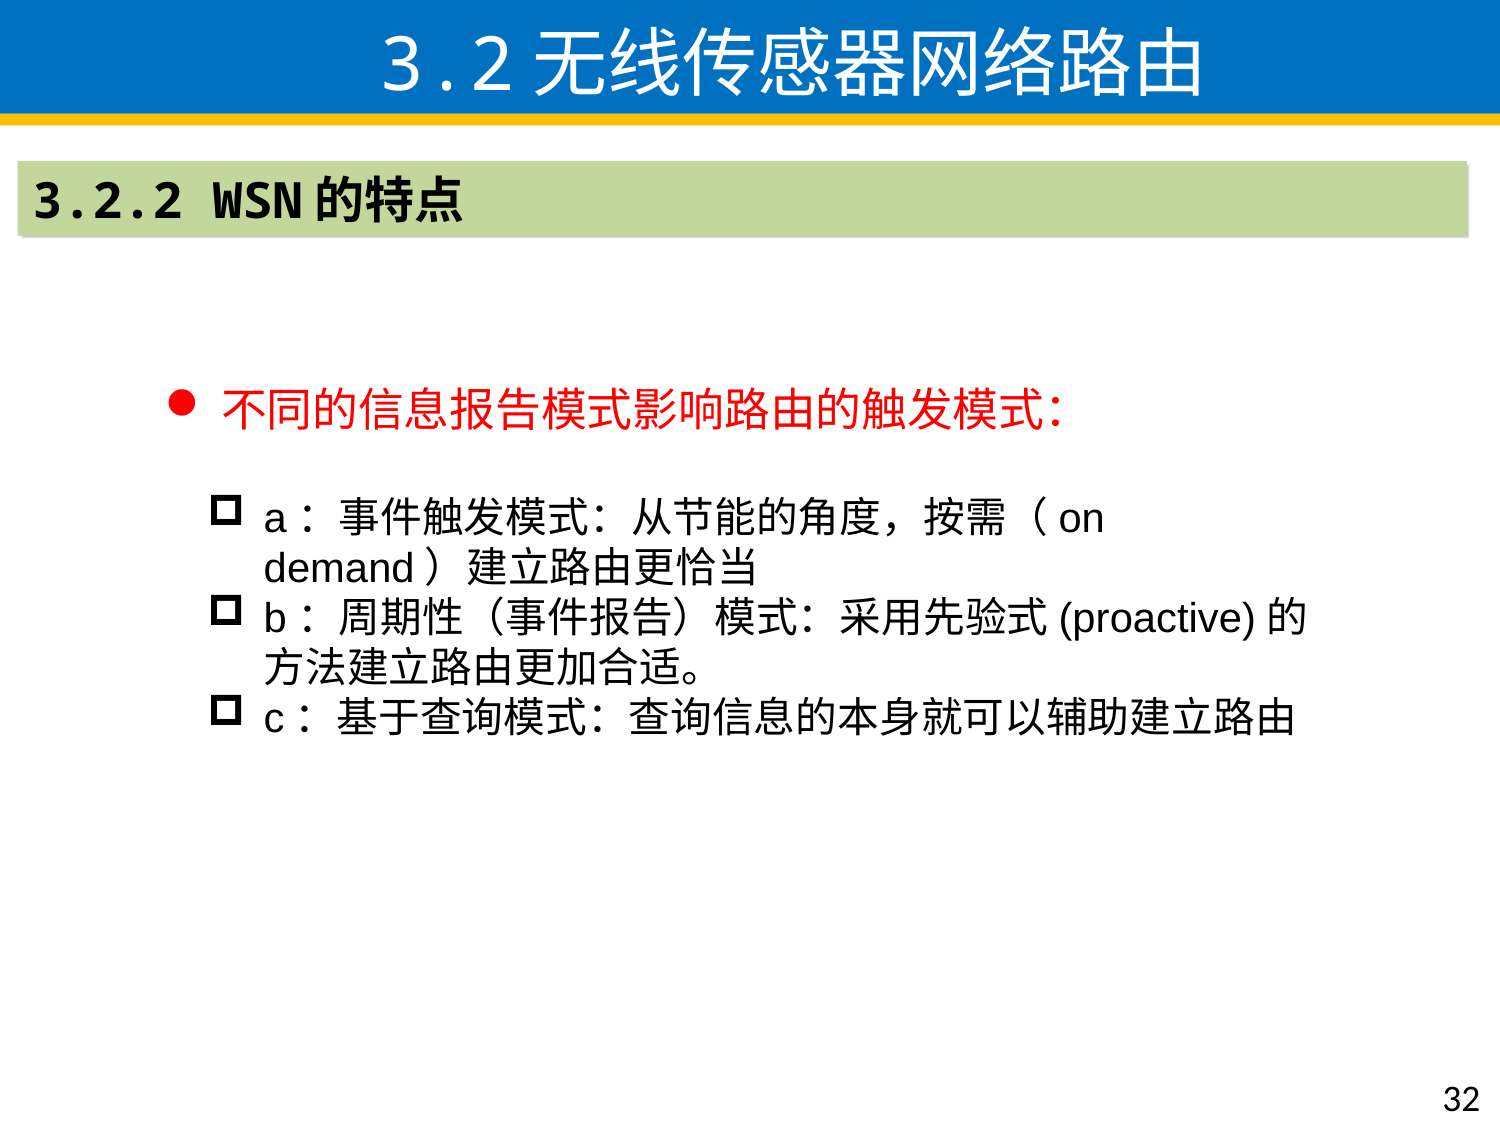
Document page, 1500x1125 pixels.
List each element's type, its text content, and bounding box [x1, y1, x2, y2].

text_box 3.2.2 WSN的特点 [17, 160, 1467, 236]
title 3.2无线传感器网络路由 [0, 0, 1500, 114]
text_box 不同的信息报告模式影响路由的触发模式： a：事件触发模式：从节能的角度，按需（on demand）建立路由更恰当 b：周期性（事件报告）模式：采用先验式(proactive)的方法建立路由更加合适。 c：基于查询模式：查询信息的本身就可以辅助建立路由 [41, 373, 1329, 749]
text_box 32 [1427, 1066, 1499, 1125]
